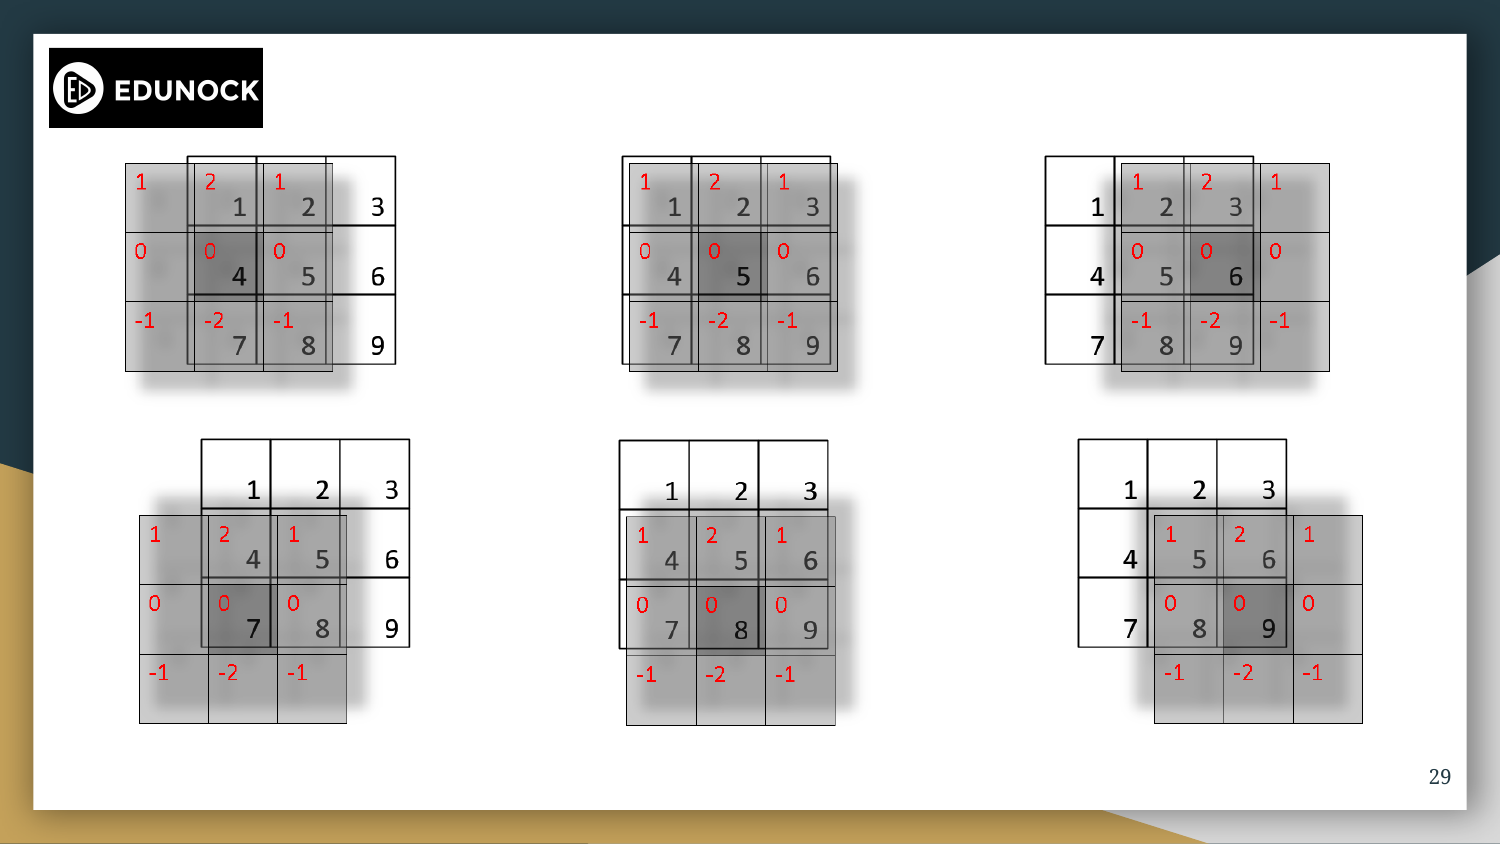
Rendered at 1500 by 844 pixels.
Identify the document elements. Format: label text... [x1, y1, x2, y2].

picture [978, 142, 1366, 727]
picture [53, 62, 260, 114]
text_box [47, 46, 265, 130]
picture [120, 142, 489, 727]
picture [552, 142, 910, 729]
slide_number 29 [1376, 745, 1467, 810]
